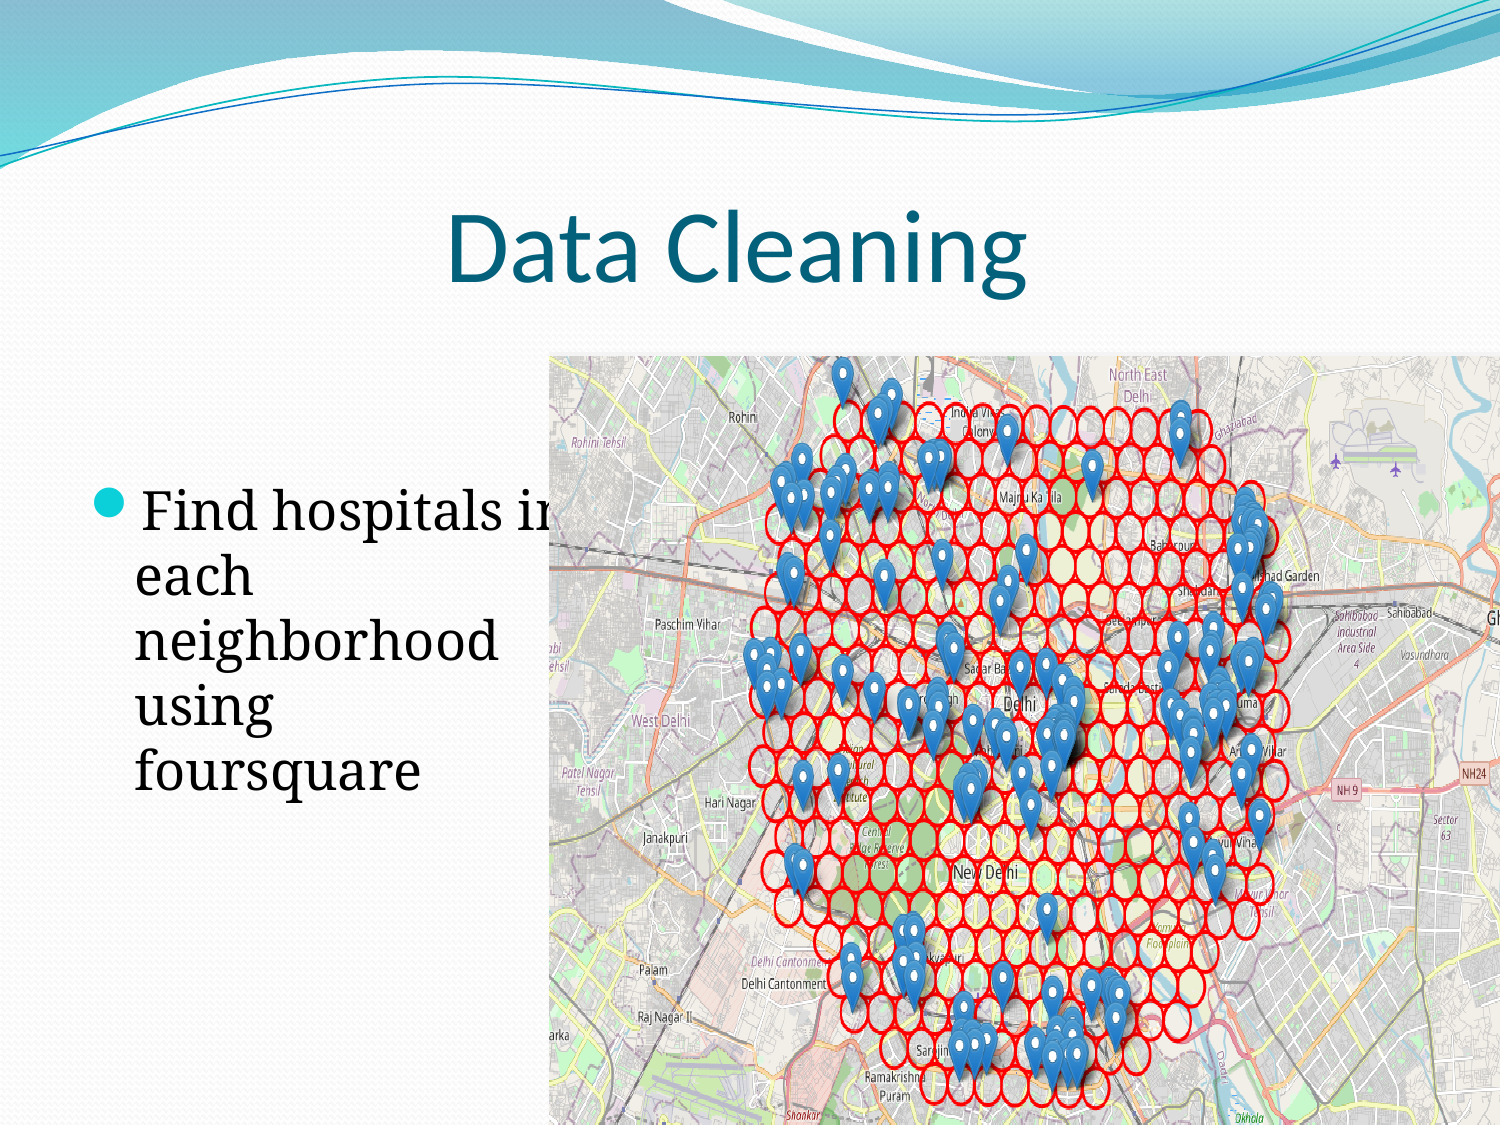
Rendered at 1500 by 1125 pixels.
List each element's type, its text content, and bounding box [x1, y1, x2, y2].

title Data Cleaning [75, 115, 1425, 303]
picture [549, 351, 1500, 1125]
list Find hospitals in each neighborhood using foursquare [75, 317, 588, 1038]
